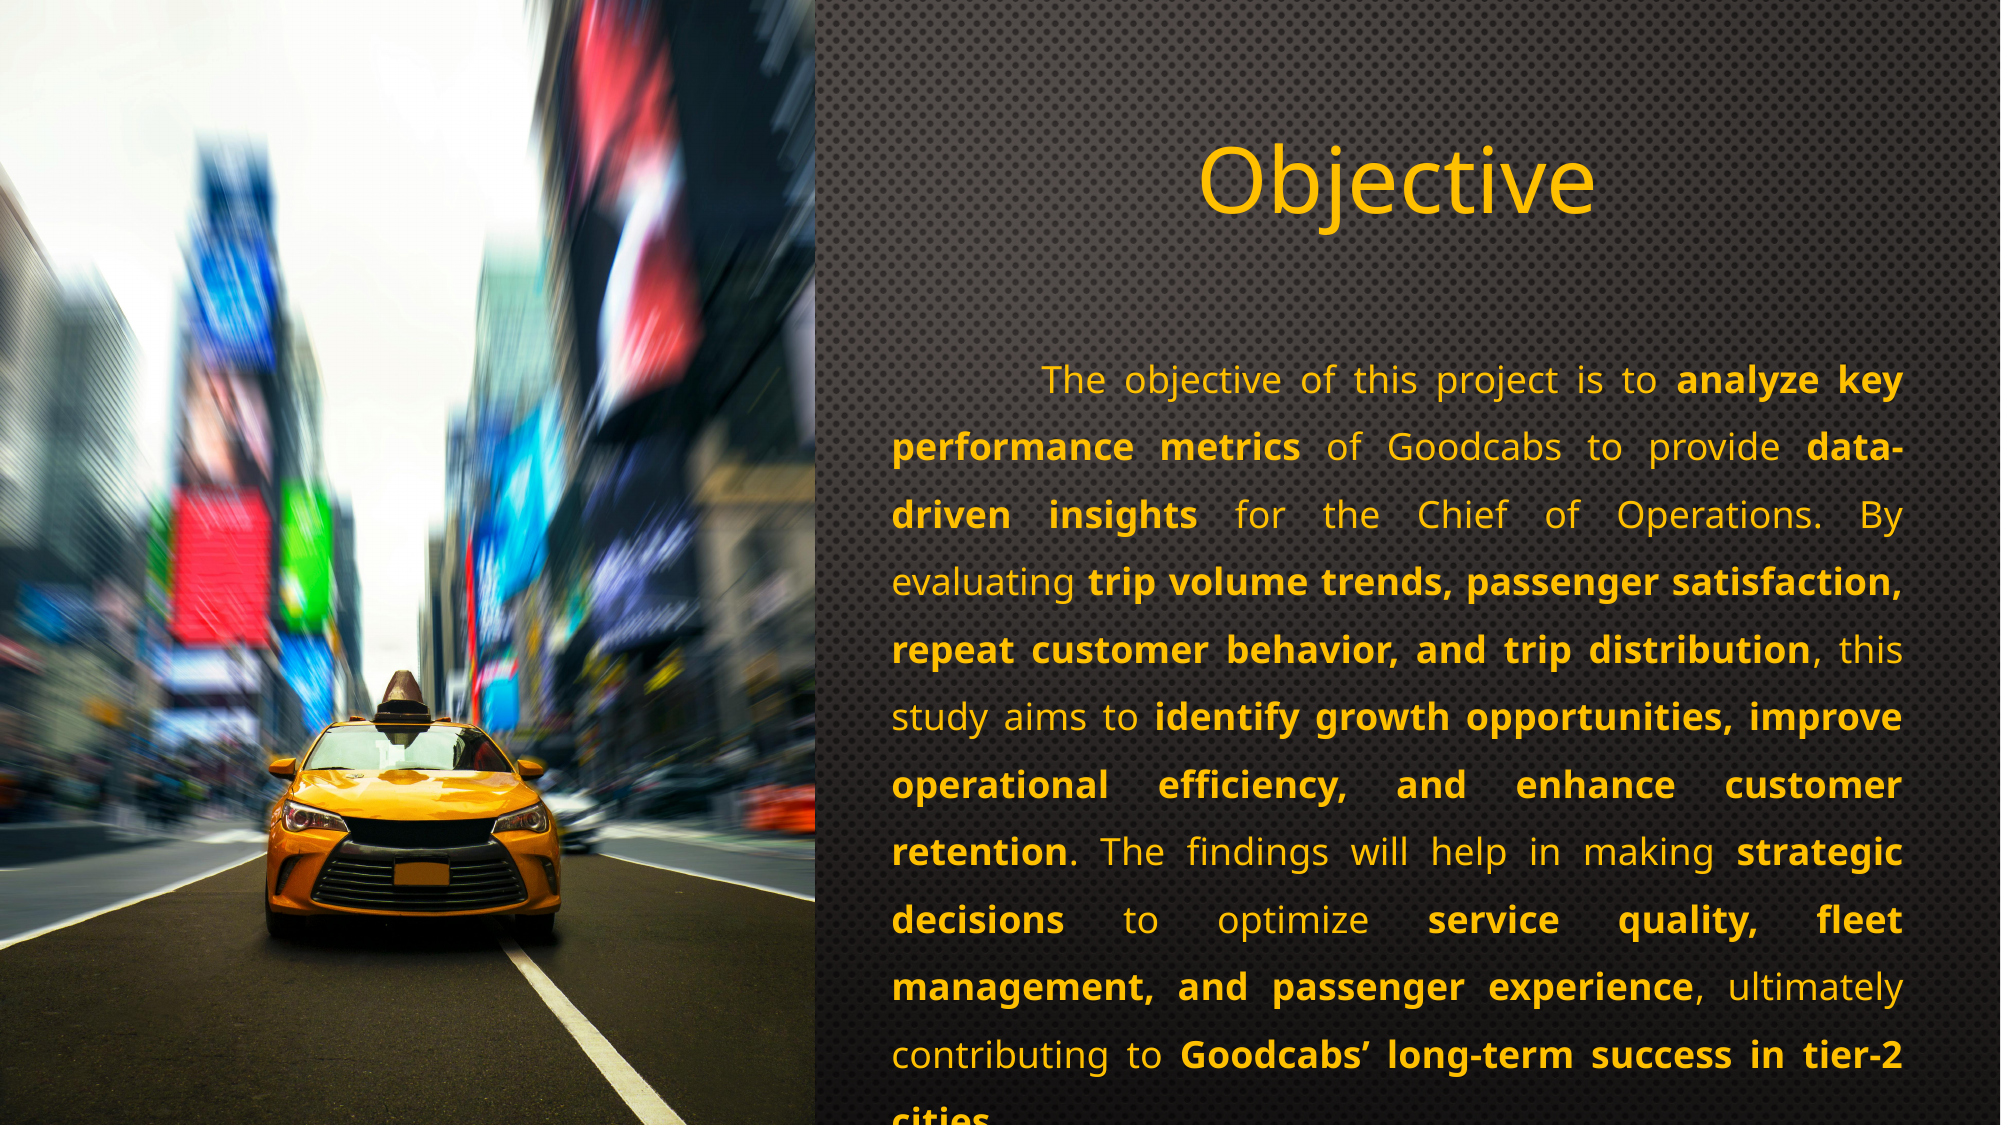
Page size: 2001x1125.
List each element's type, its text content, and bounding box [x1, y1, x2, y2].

picture [0, 0, 815, 1125]
text_box Objective [990, 114, 1805, 240]
text_box The objective of this project is to analyze key performance metrics of Goodcabs to provide data-driven insights for the Chief of Operations. By evaluating trip volume trends, passenger satisfaction, repeat customer behavior, and trip distribution, this study aims to identify growth opportunities, improve operational efficiency, and enhance customer retention. The findings will help in making strategic decisions to optimize service quality, fleet management, and passenger experience, ultimately contributing to Goodcabs’ long-term success in tier-2 cities. [876, 325, 1919, 1125]
